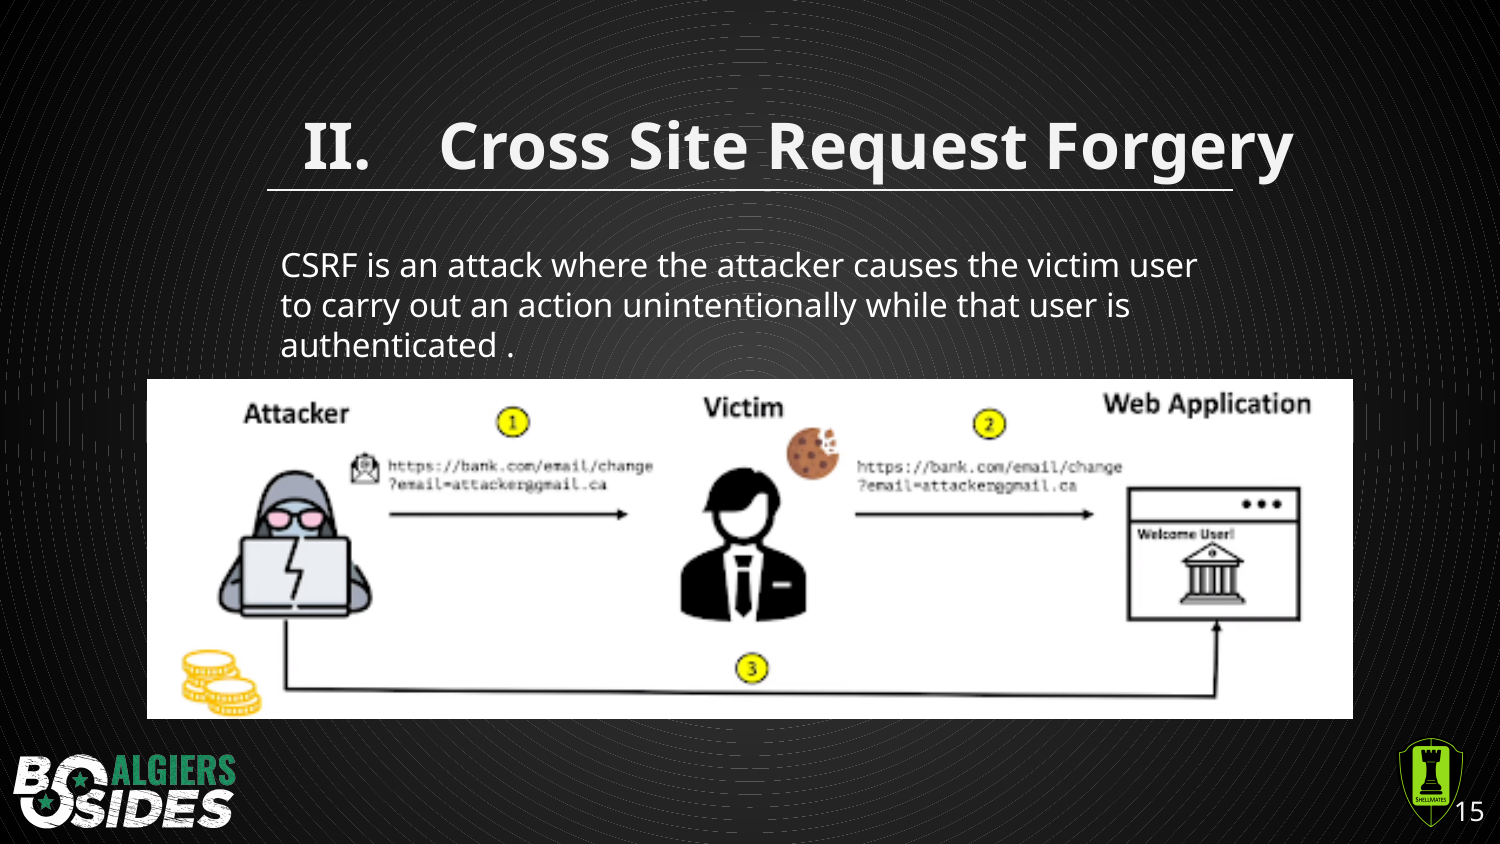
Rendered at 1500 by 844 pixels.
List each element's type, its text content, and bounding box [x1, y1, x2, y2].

title II. Cross Site Request Forgery [288, 90, 1500, 190]
picture [147, 379, 1353, 719]
text_box CSRF is an attack where the attacker causes the victim user to carry out an action unintentionally while that user is authenticated . [265, 229, 1241, 378]
picture [1395, 735, 1467, 829]
picture [12, 727, 260, 835]
slide_number ‹#› [1410, 779, 1500, 844]
